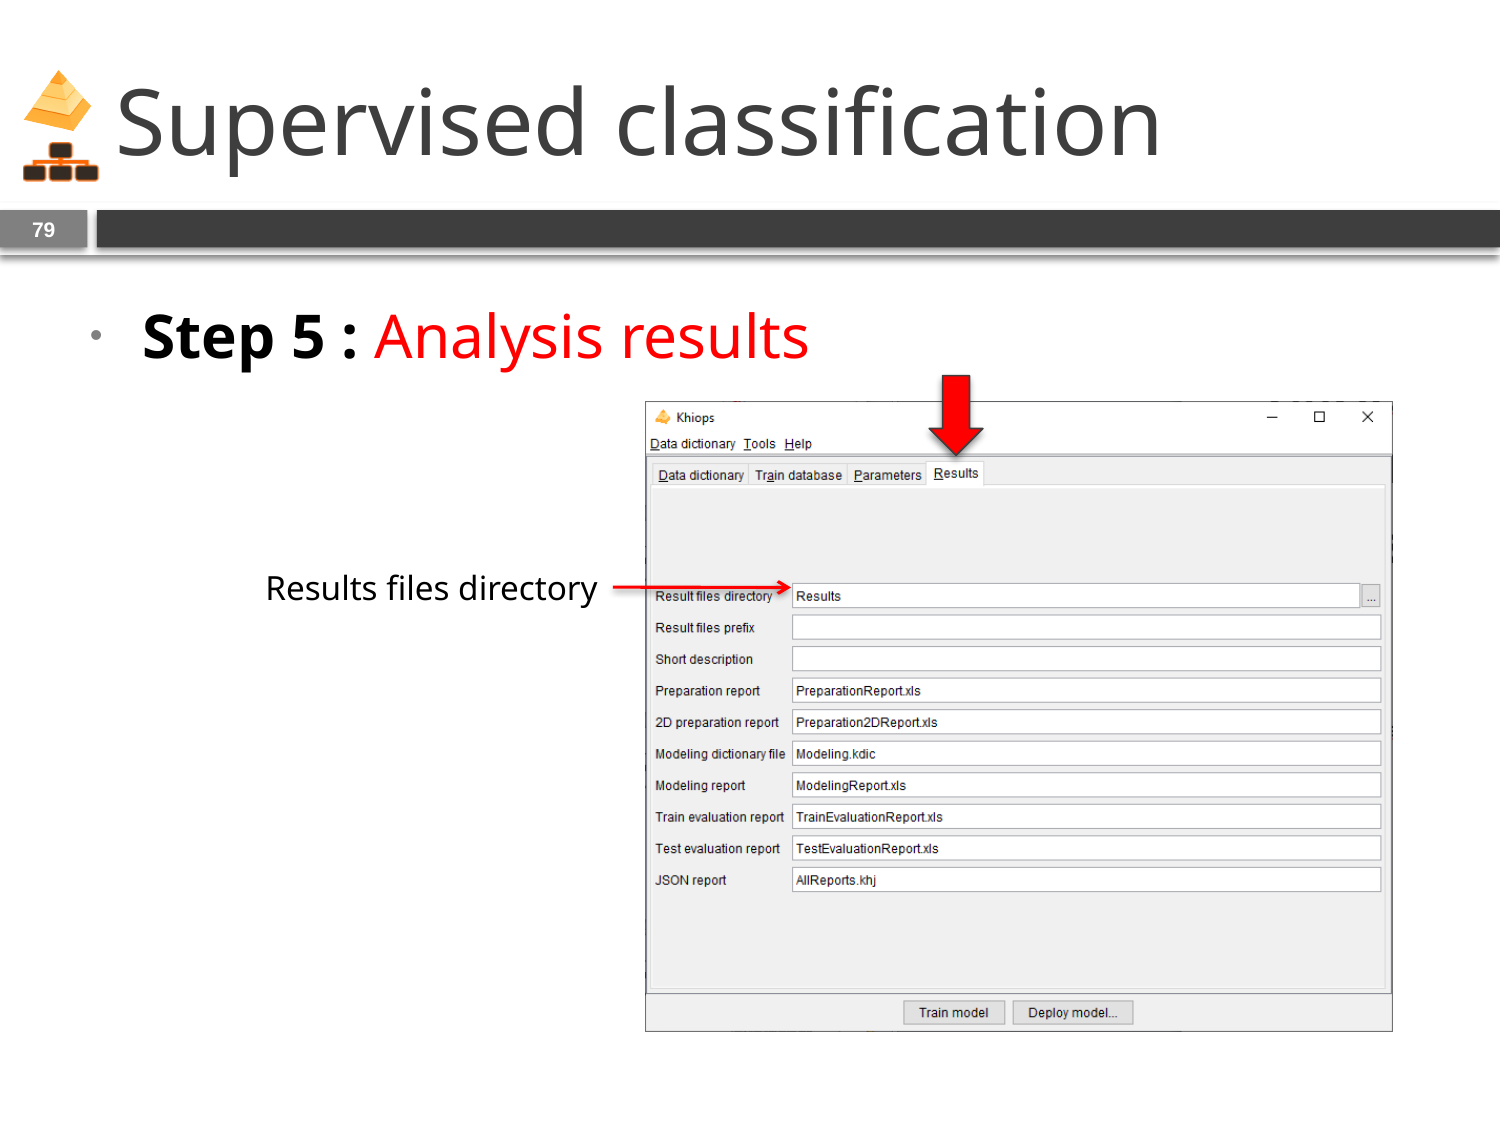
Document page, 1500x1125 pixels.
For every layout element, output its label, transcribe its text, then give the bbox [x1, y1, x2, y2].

text_box [941, 374, 971, 400]
list Step 5 : Analysis results [75, 291, 1483, 403]
picture [645, 401, 1393, 1032]
picture [23, 65, 93, 133]
title Supervised classification [100, 37, 1438, 200]
slide_number 79 [0, 208, 88, 249]
picture [23, 142, 100, 182]
text_box Results files directory [250, 559, 613, 615]
